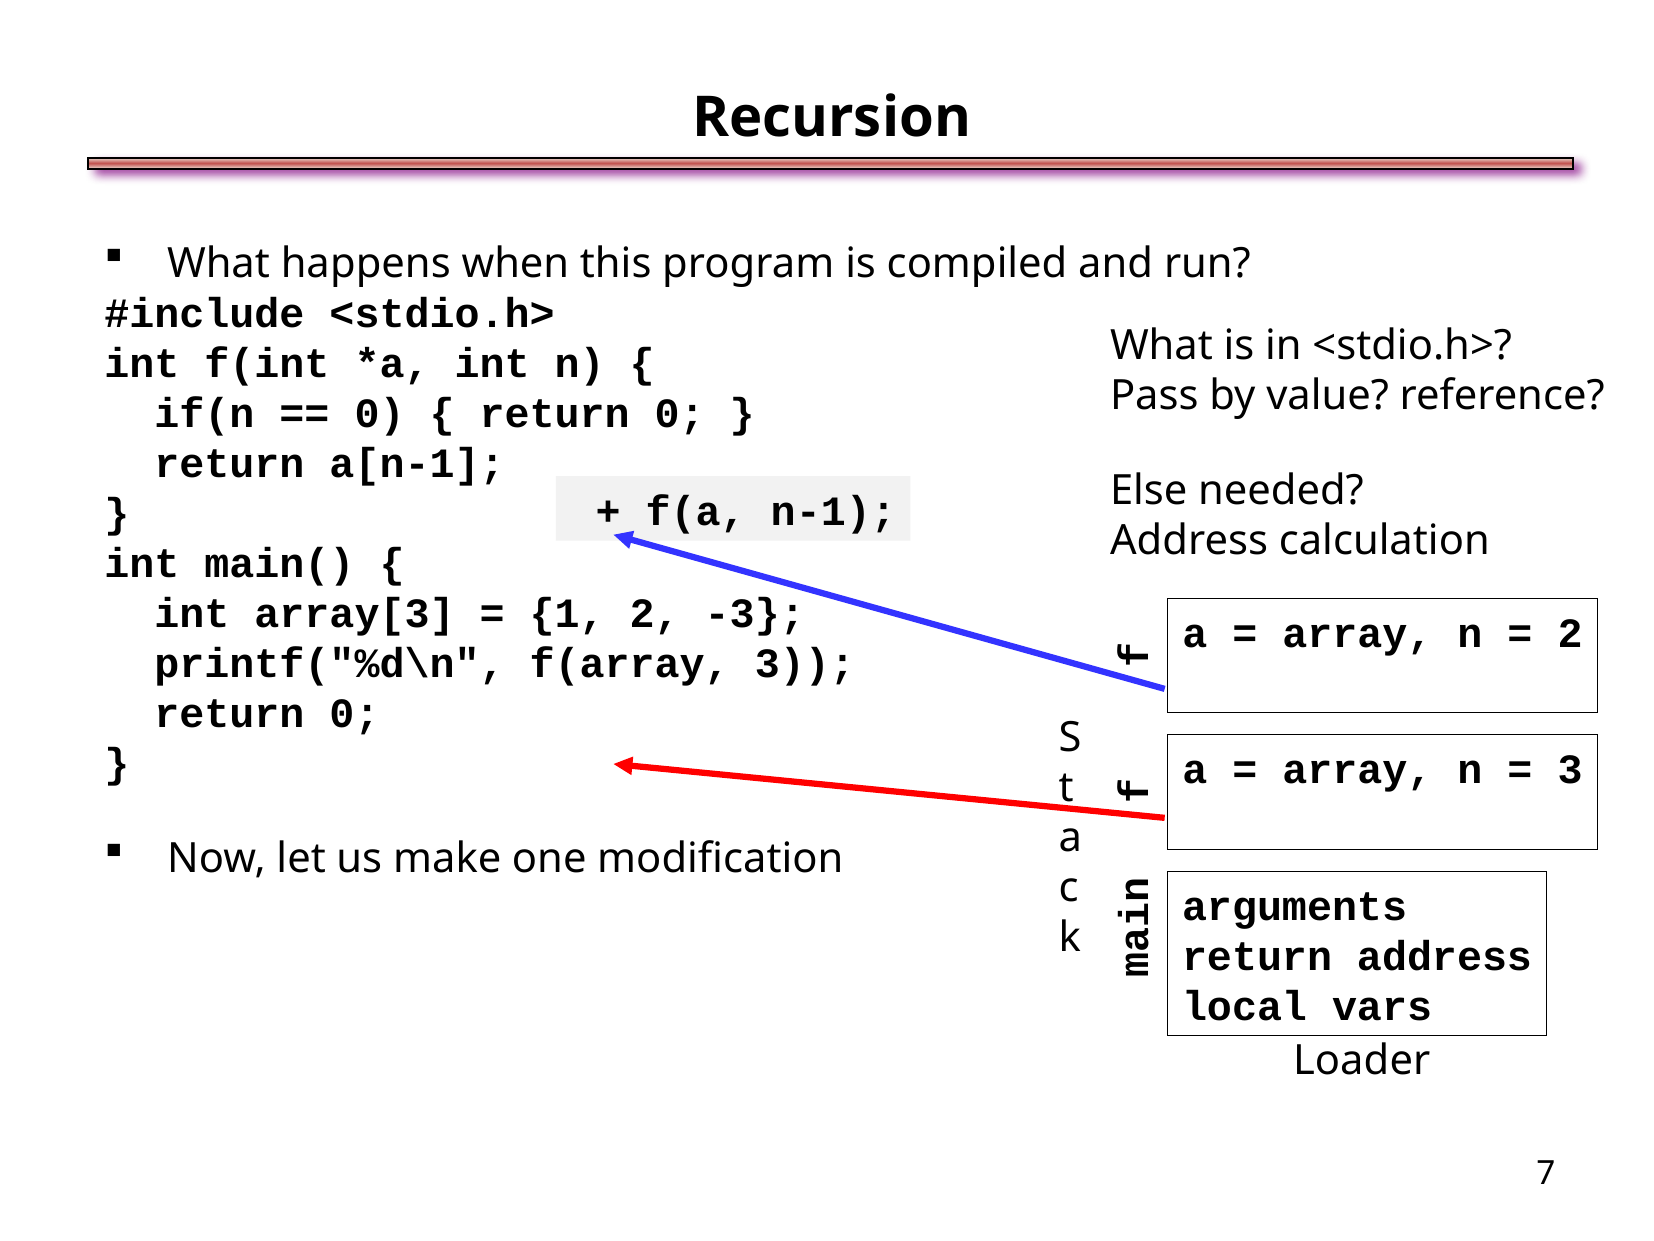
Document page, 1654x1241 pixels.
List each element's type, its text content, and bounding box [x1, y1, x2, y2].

text_box arguments return address local vars [1167, 871, 1547, 1036]
text_box main [1099, 863, 1164, 993]
text_box a = array, n = 3 [1167, 734, 1598, 850]
text_box f [1099, 813, 1158, 819]
text_box <number> [1227, 1142, 1572, 1226]
text_box Loader [1278, 1036, 1436, 1091]
text_box S t a c k [1043, 702, 1096, 968]
text_box [613, 532, 1165, 690]
text_box + f(a, n-1); [555, 476, 911, 541]
text_box What is in <stdio.h>? Pass by value? reference? Else needed? Address calculation [1095, 310, 1597, 575]
text_box [613, 759, 1043, 807]
text_box a = array, n = 2 [1167, 598, 1598, 713]
text_box f [1099, 764, 1164, 816]
text_box [1096, 810, 1165, 819]
text_box What happens when this program is compiled and run? #include <stdio.h> int f(int *a, int n) { if(n == 0) { return 0; } return a[n-1]; } int main() { int array[3] = {1, 2, -3}; printf("%d\n", f(array, 3)); return 0; } Now, let us make one modification [87, 182, 1571, 1131]
text_box Recursion [87, 72, 1576, 156]
text_box f [1099, 627, 1164, 683]
